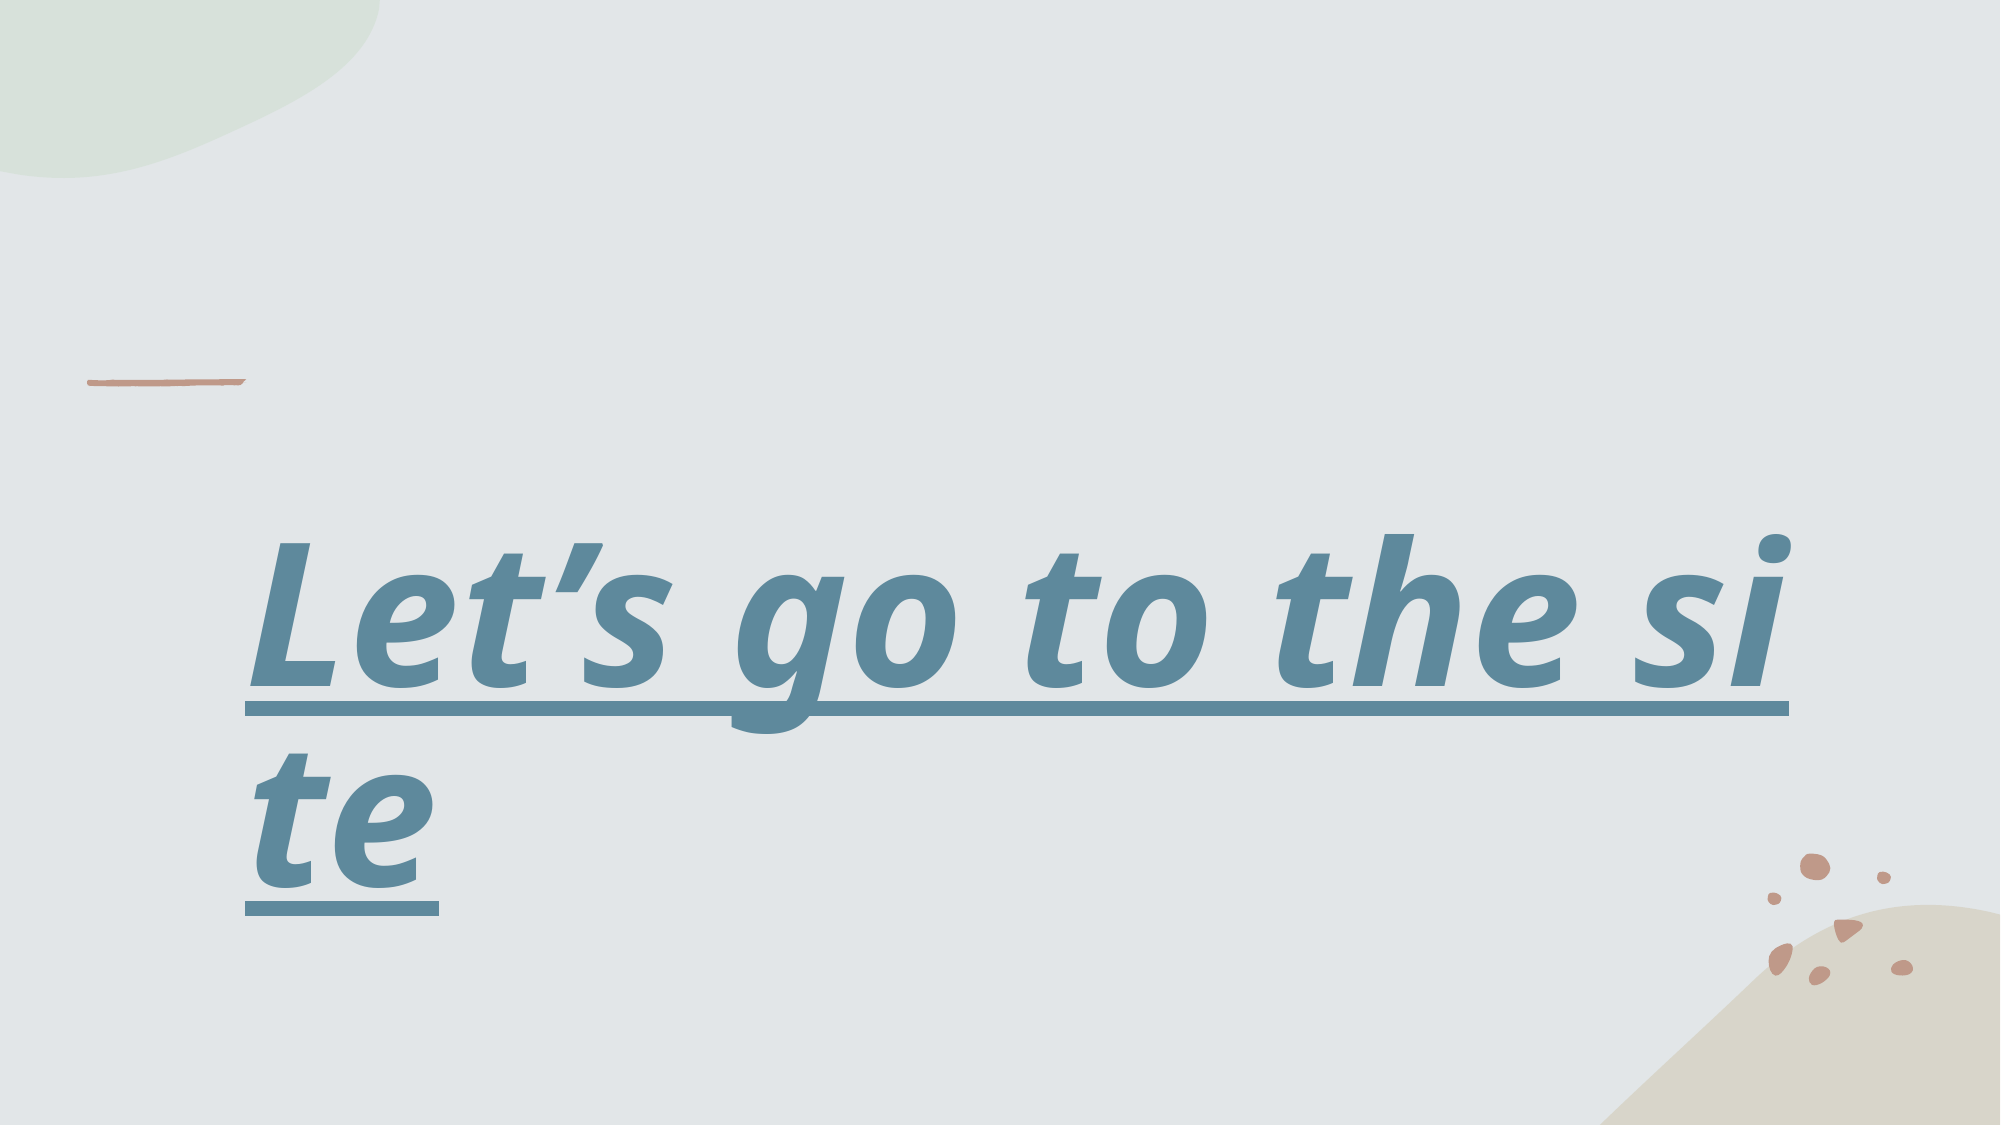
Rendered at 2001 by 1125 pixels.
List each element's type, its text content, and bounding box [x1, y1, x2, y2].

title Let’s go to the site [230, 548, 1884, 767]
